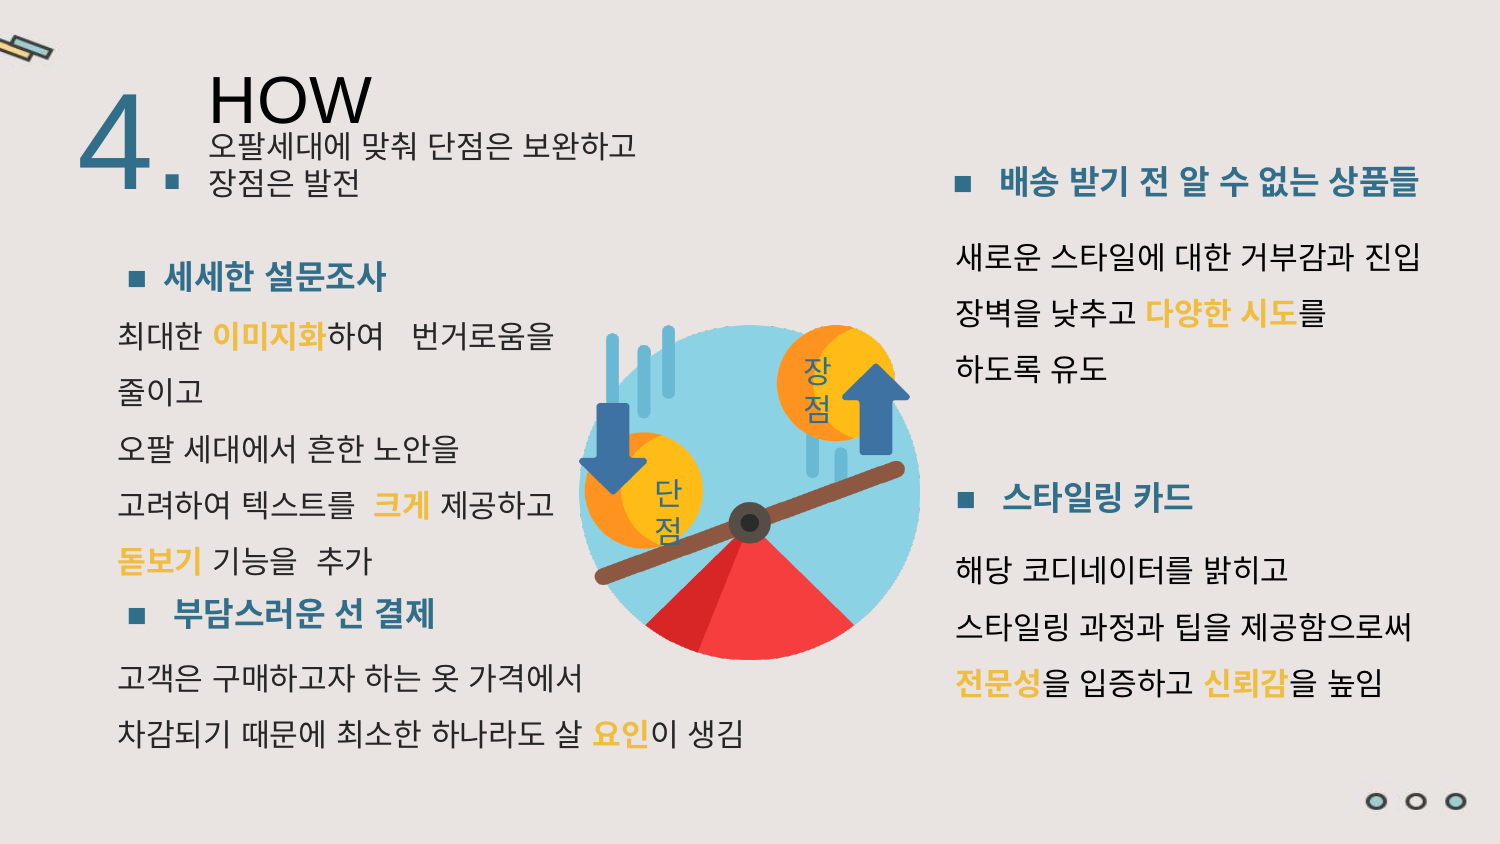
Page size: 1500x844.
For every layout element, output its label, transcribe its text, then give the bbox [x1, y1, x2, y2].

text_box 최대한 이미지화하여 번거로움을 줄이고 오팔 세대에서 흔한 노안을 고려하여 텍스트를 크게 제공하고 돋보기 기능을 추가 [102, 291, 581, 615]
text_box ■ 부담스러운 선 결제 [111, 585, 573, 632]
picture [0, 0, 1500, 844]
text_box ■ 배송 받기 전 알 수 없는 상품들 [937, 153, 1500, 209]
text_box HOW [216, 49, 567, 119]
text_box ■ 세세한 설문조사 [111, 249, 544, 291]
text_box 고객은 구매하고자 하는 옷 가격에서 차감되기 때문에 최소한 하나라도 살 요인이 생김 [102, 632, 903, 761]
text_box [579, 325, 921, 660]
text_box ■ 스타일링 카드 [940, 469, 1262, 525]
text_box 해당 코디네이터를 밝히고 스타일링 과정과 팁을 제공함으로써 전문성을 입증하고 신뢰감을 높임 [940, 525, 1480, 709]
text_box 오팔세대에 맞춰 단점은 보완하고 장점은 발전 [193, 119, 719, 210]
text_box 4. [53, 44, 216, 225]
text_box 새로운 스타일에 대한 거부감과 진입 장벽을 낮추고 다양한 시도를 하도록 유도 [940, 212, 1466, 396]
